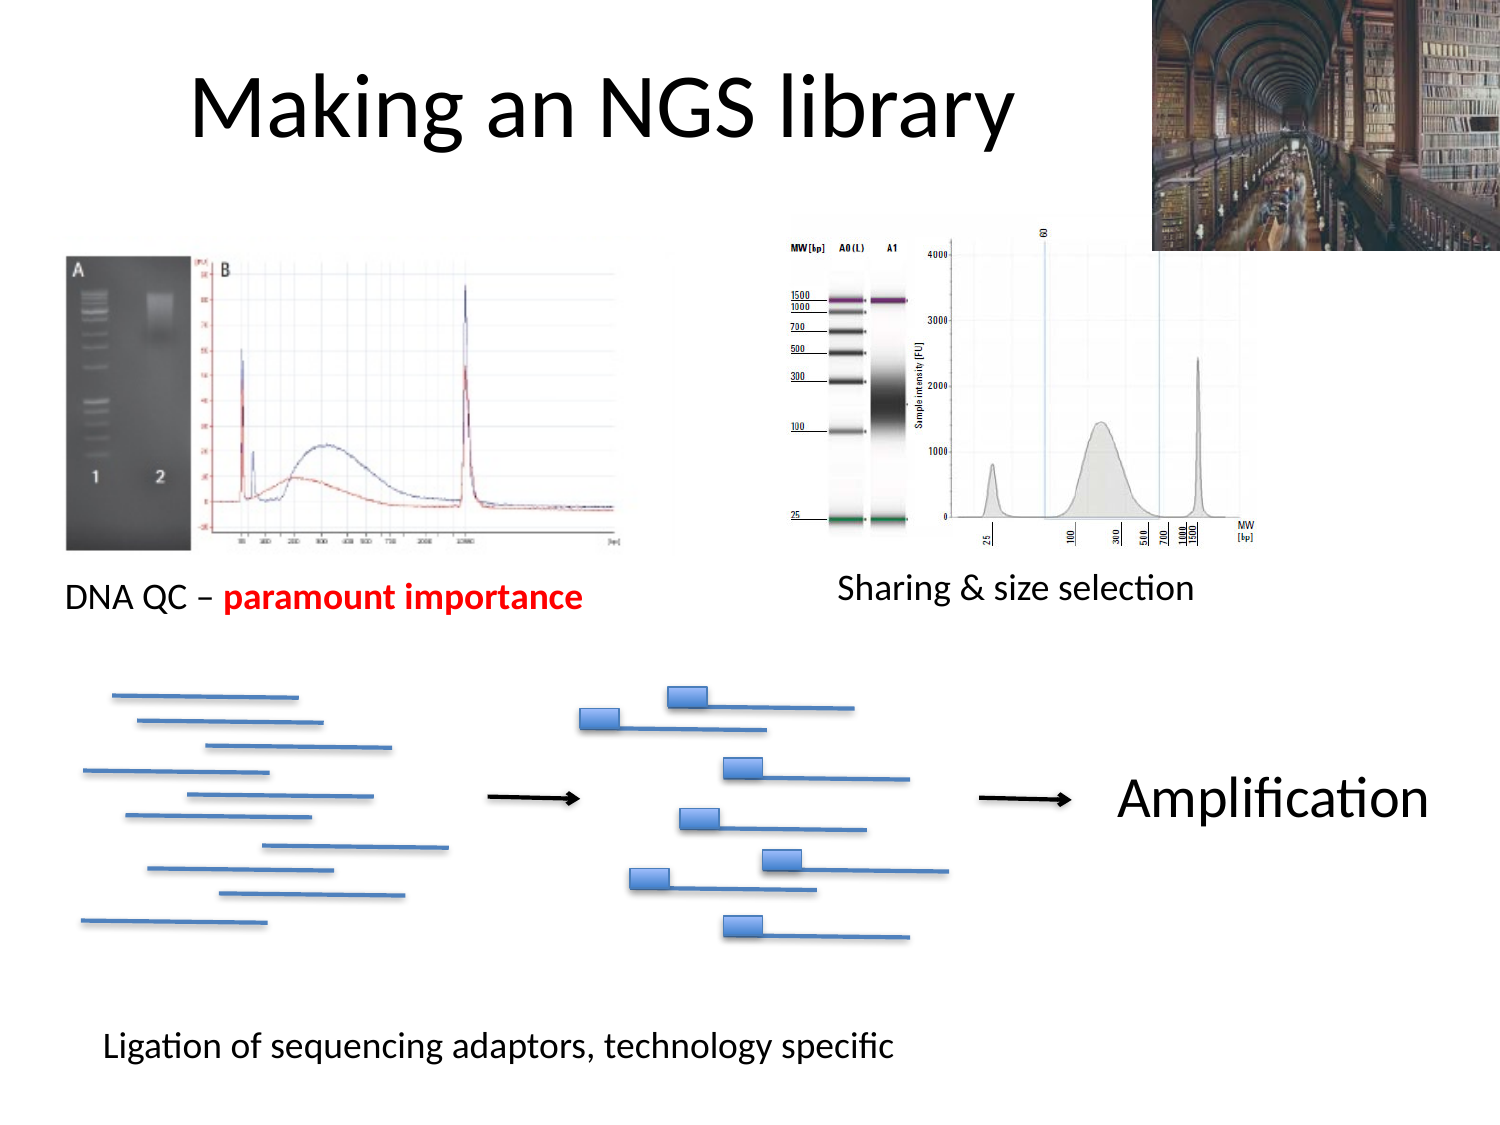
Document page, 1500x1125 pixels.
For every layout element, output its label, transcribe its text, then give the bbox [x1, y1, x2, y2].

text_box Ligation of sequencing adaptors, technology specific [88, 1013, 910, 1074]
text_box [978, 797, 1072, 801]
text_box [82, 770, 270, 774]
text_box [111, 695, 299, 699]
text_box Sharing & size selection [822, 564, 1211, 616]
picture [740, 0, 1500, 557]
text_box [723, 757, 911, 780]
title Making an NGS library [22, 7, 1146, 195]
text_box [629, 868, 817, 891]
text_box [487, 796, 581, 800]
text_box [80, 920, 268, 924]
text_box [579, 708, 767, 731]
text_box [125, 814, 313, 818]
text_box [261, 845, 449, 849]
picture [46, 236, 675, 557]
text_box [679, 808, 867, 831]
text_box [205, 745, 393, 749]
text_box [762, 849, 950, 872]
text_box DNA QC – paramount importance [49, 564, 599, 624]
text_box Amplification [1102, 751, 1446, 837]
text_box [723, 915, 911, 938]
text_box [667, 686, 855, 709]
